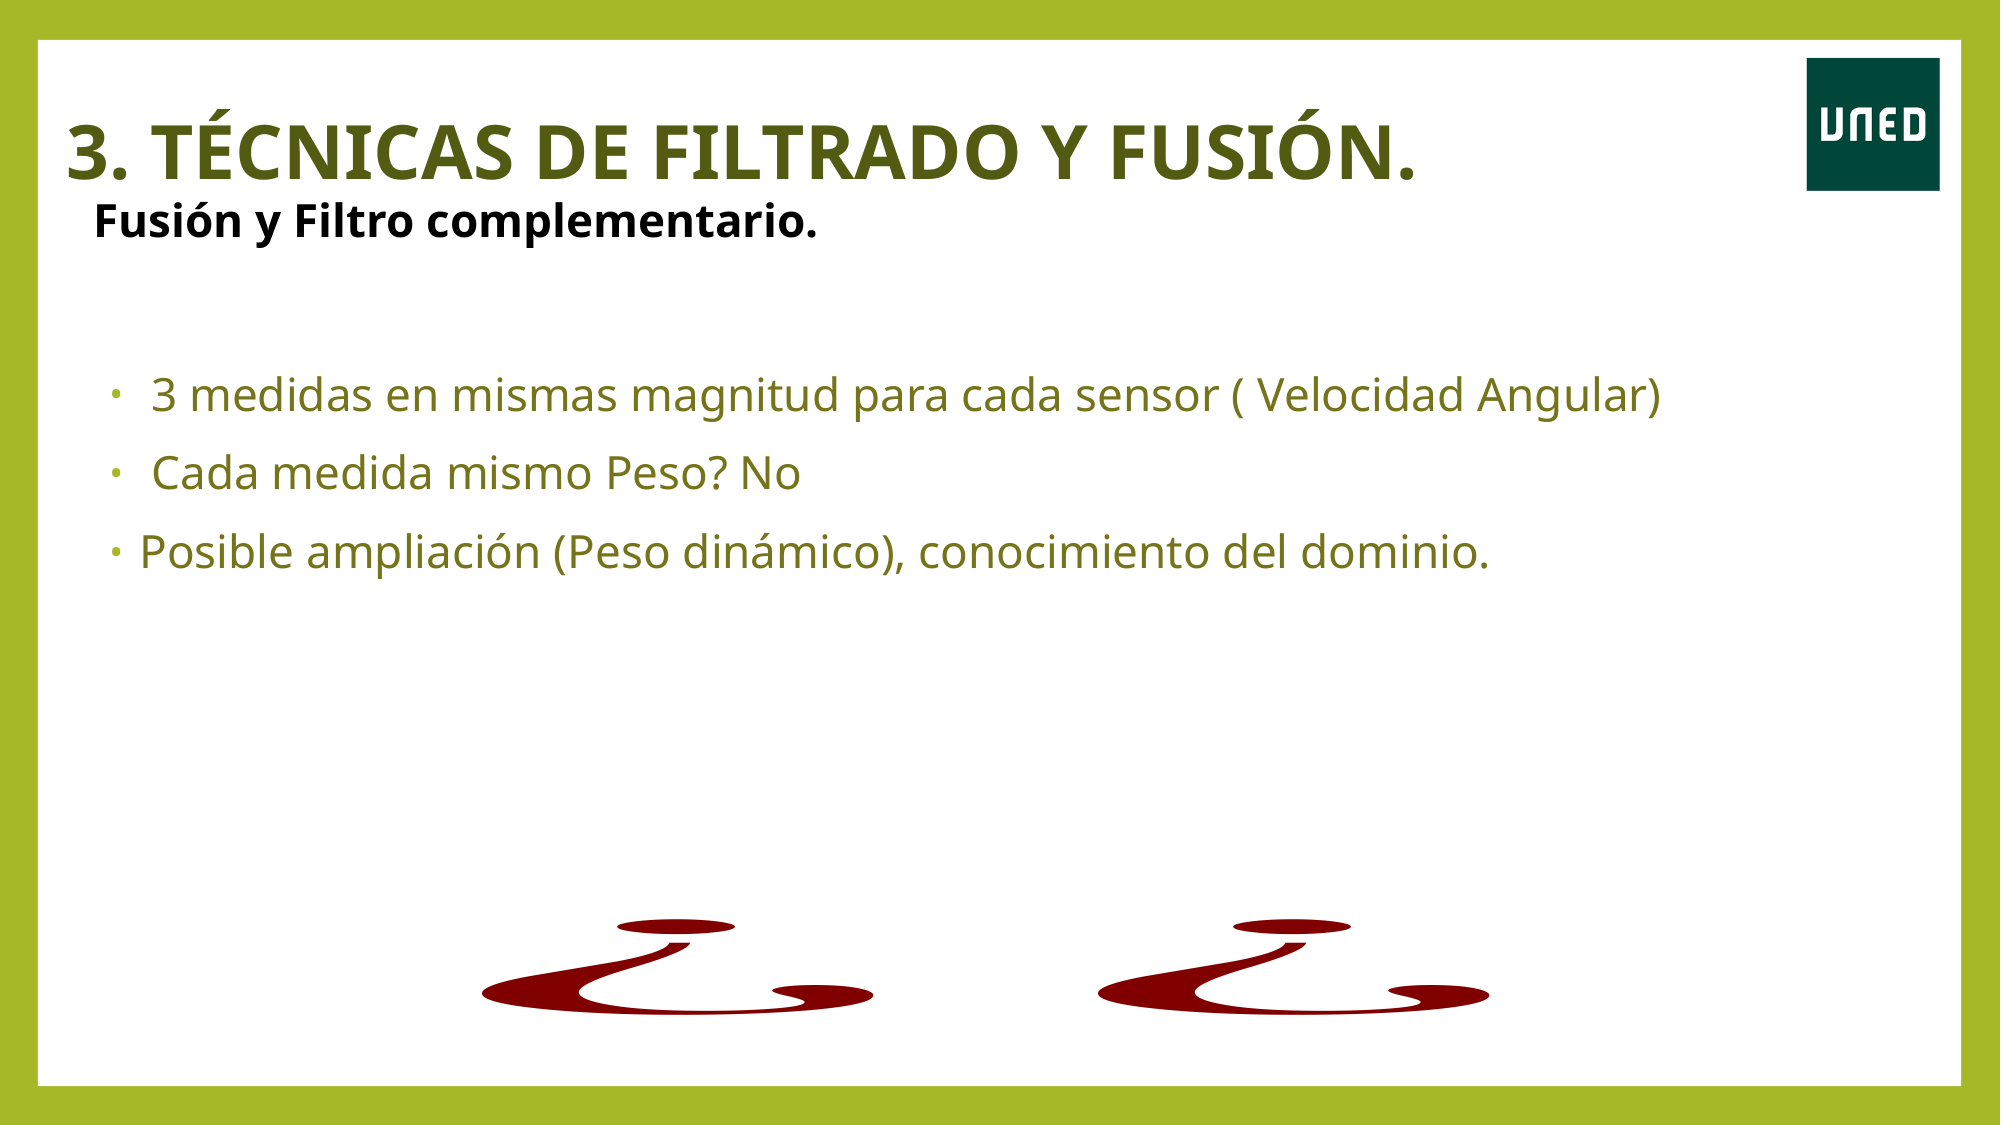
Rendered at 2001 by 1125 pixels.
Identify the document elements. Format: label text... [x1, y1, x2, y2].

title 3. TÉCNICAS DE FILTRADO Y FUSIÓN. [51, 83, 1751, 217]
picture [1806, 57, 1941, 192]
list Fusión y Filtro complementario. [71, 190, 1941, 258]
text_box 3 medidas en mismas magnitud para cada sensor ( Velocidad Angular) Cada medida mismo Peso? No Posible ampliación (Peso dinámico), conocimiento del dominio. [86, 364, 1956, 700]
